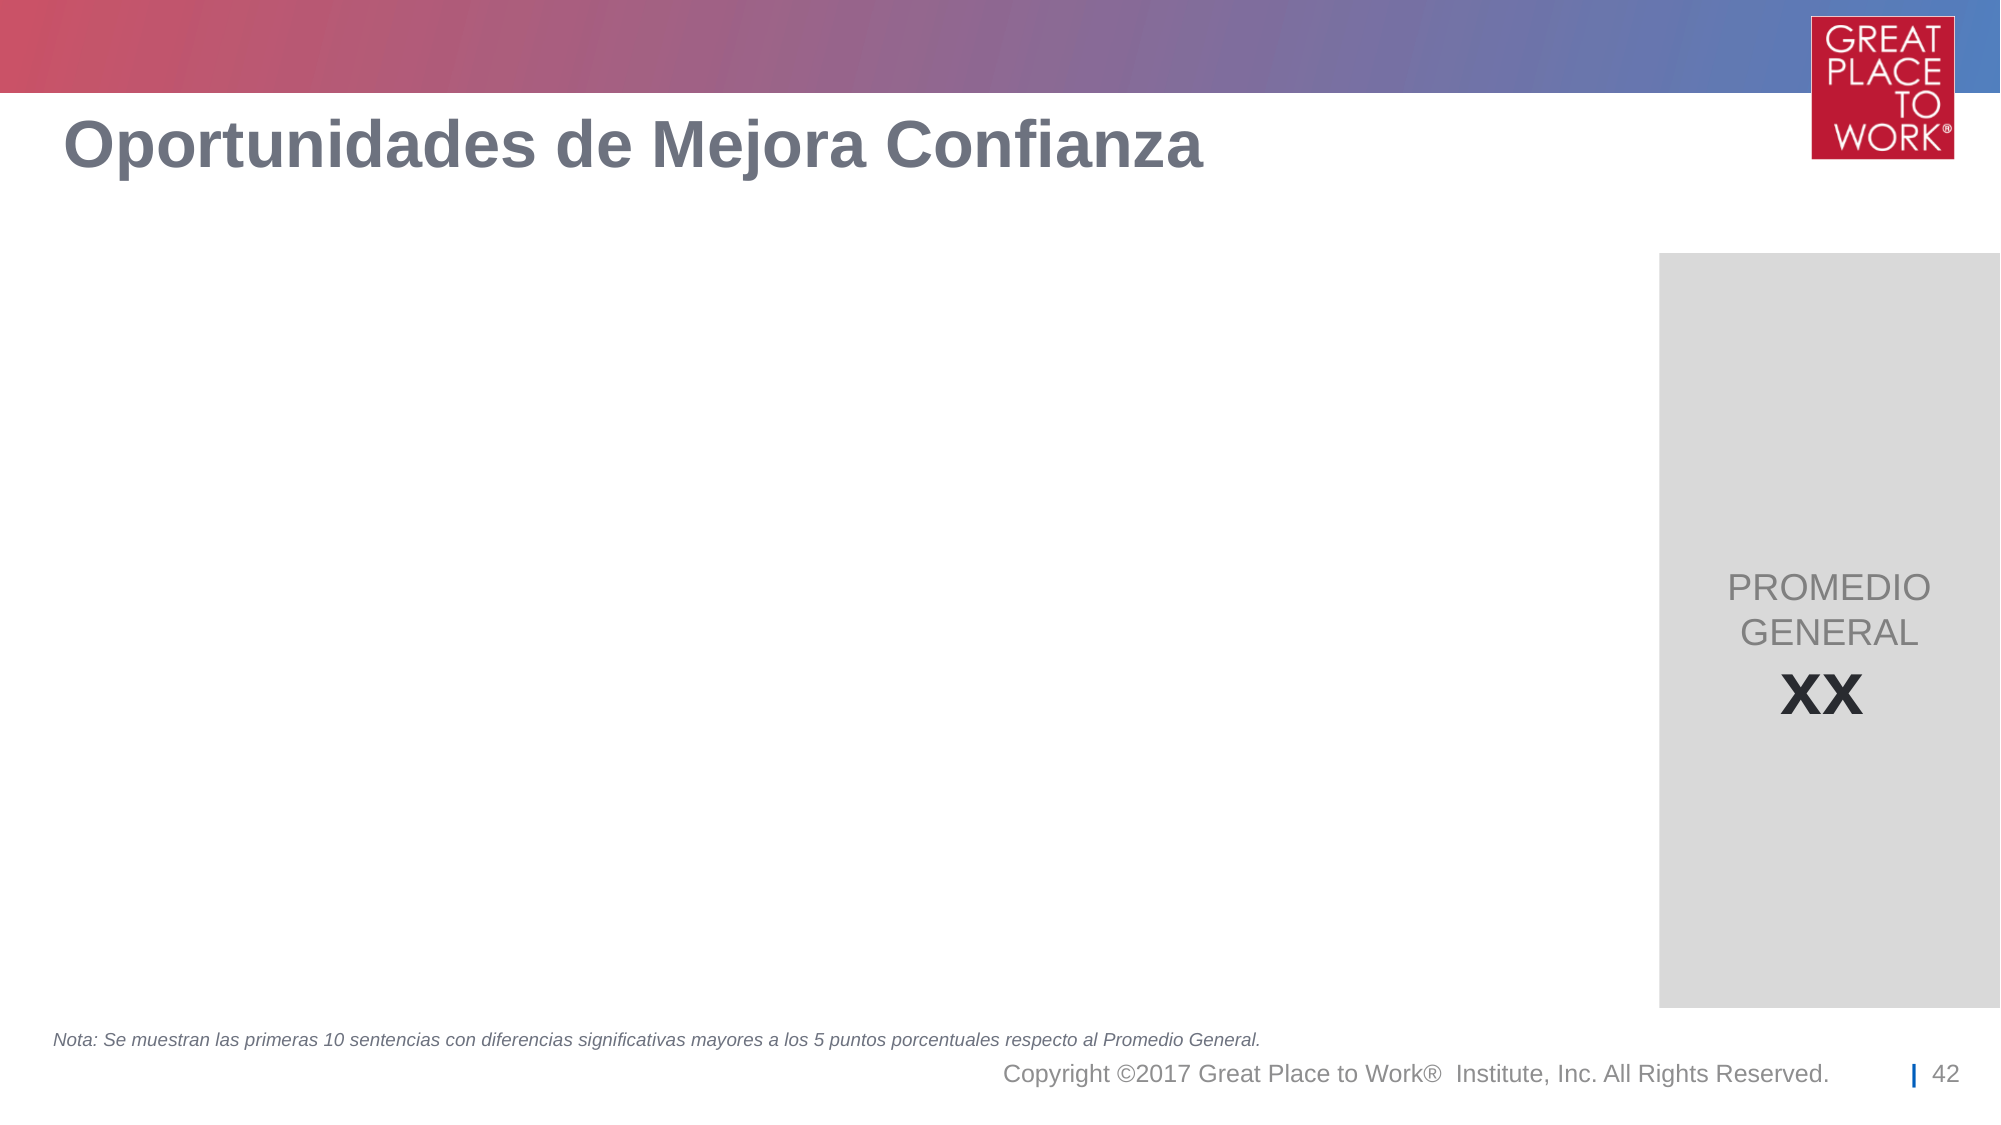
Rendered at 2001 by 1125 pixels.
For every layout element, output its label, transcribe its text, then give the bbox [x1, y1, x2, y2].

title Oportunidades de Mejora Confianza [48, 92, 1976, 200]
footer Copyright ©2017 Great Place to Work® Institute, Inc. All Rights Reserved. [978, 1042, 1846, 1103]
slide_number | 42 [1846, 1042, 1976, 1103]
picture [0, 0, 2000, 93]
text_box Nota: Se muestran las primeras 10 sentencias con diferencias significativas mayores a los 5 puntos porcentuales respecto al Promedio General. [38, 1021, 1276, 1058]
text_box xx [1765, 631, 1894, 737]
text_box PROMEDIO GENERAL [1658, 252, 2000, 1009]
